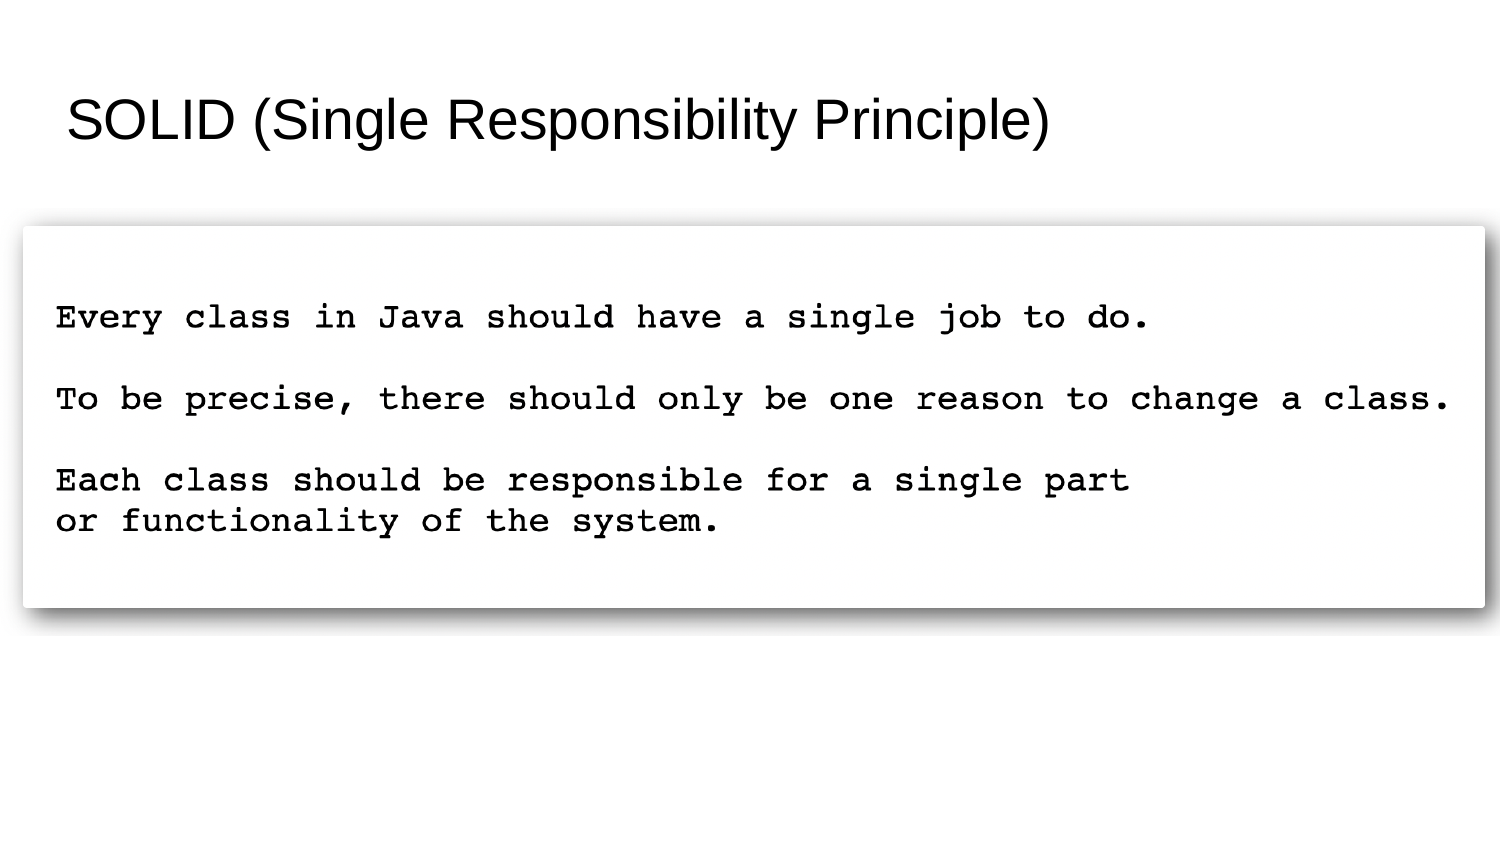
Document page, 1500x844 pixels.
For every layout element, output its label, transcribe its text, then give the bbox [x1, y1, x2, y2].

title SOLID (Single Responsibility Principle) [51, 72, 1449, 167]
picture [0, 207, 1500, 636]
